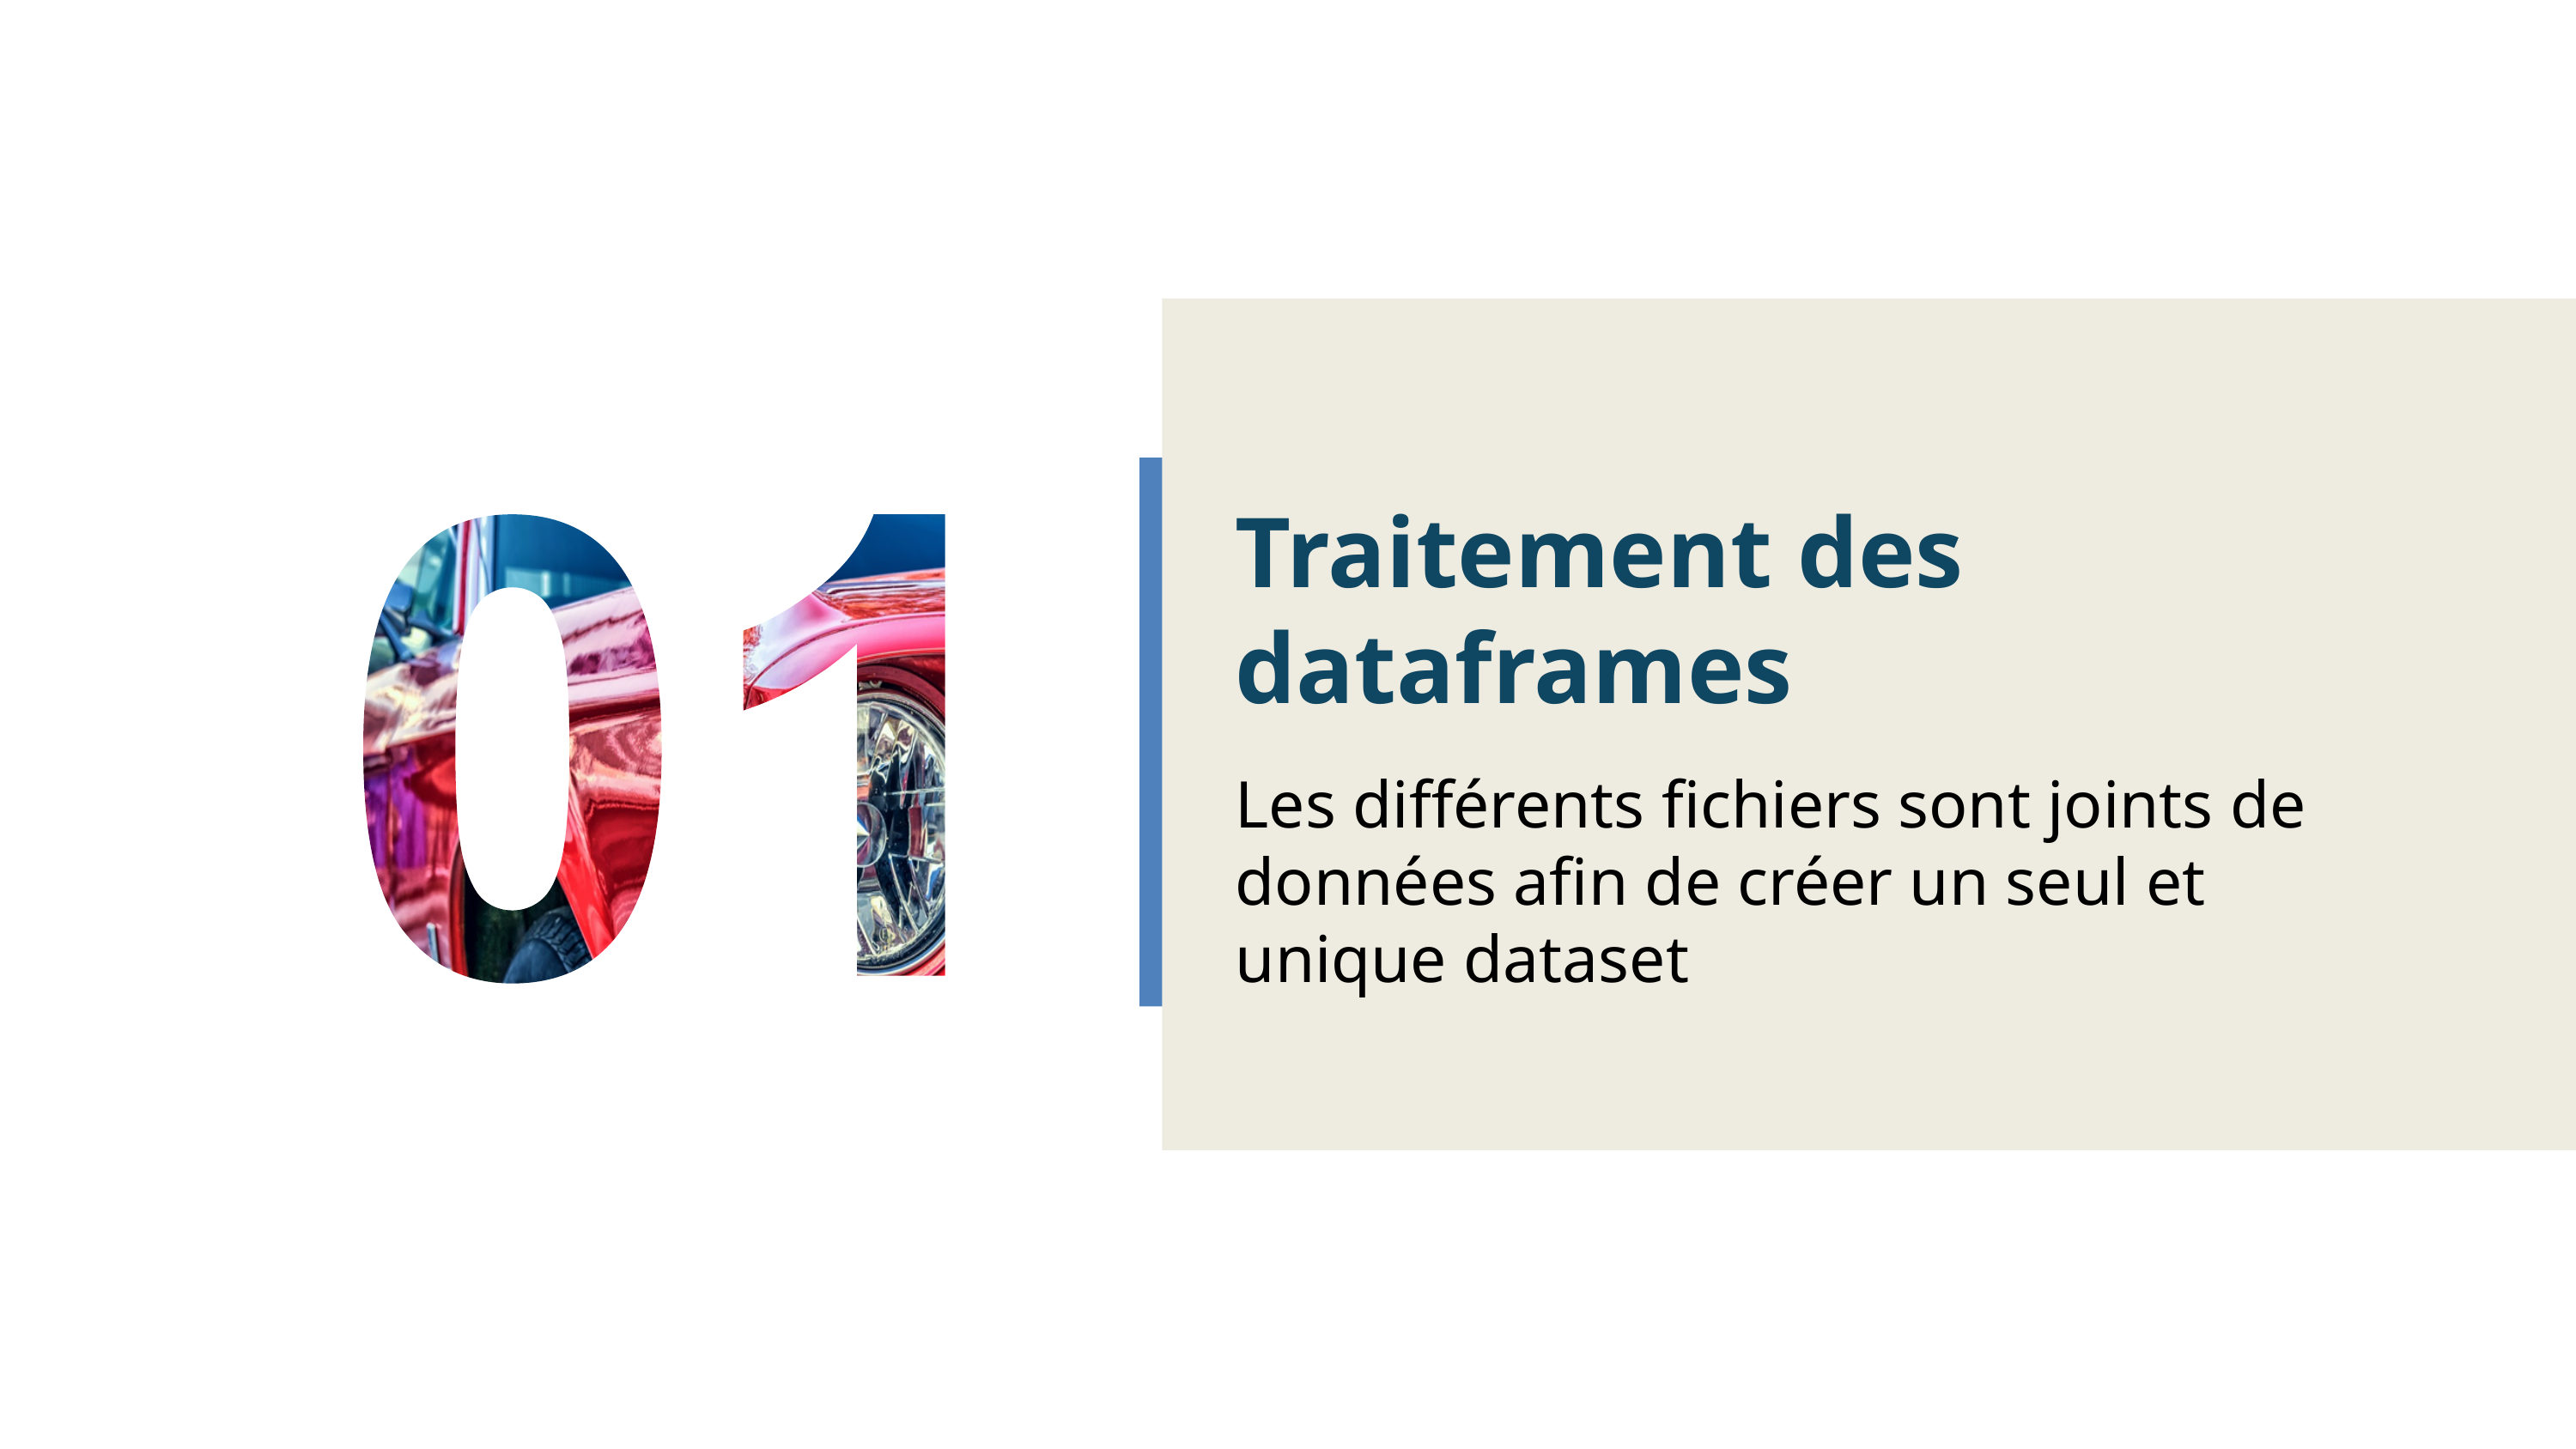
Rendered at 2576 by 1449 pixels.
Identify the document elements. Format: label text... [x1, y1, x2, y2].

text_box [1160, 296, 2576, 1152]
text_box Traitement des dataframes [1235, 491, 2381, 724]
text_box [1138, 456, 1160, 1008]
text_box [741, 512, 947, 978]
text_box Les différents fichiers sont joints de données afin de créer un seul et unique dataset [1235, 763, 2330, 996]
text_box [361, 512, 664, 985]
